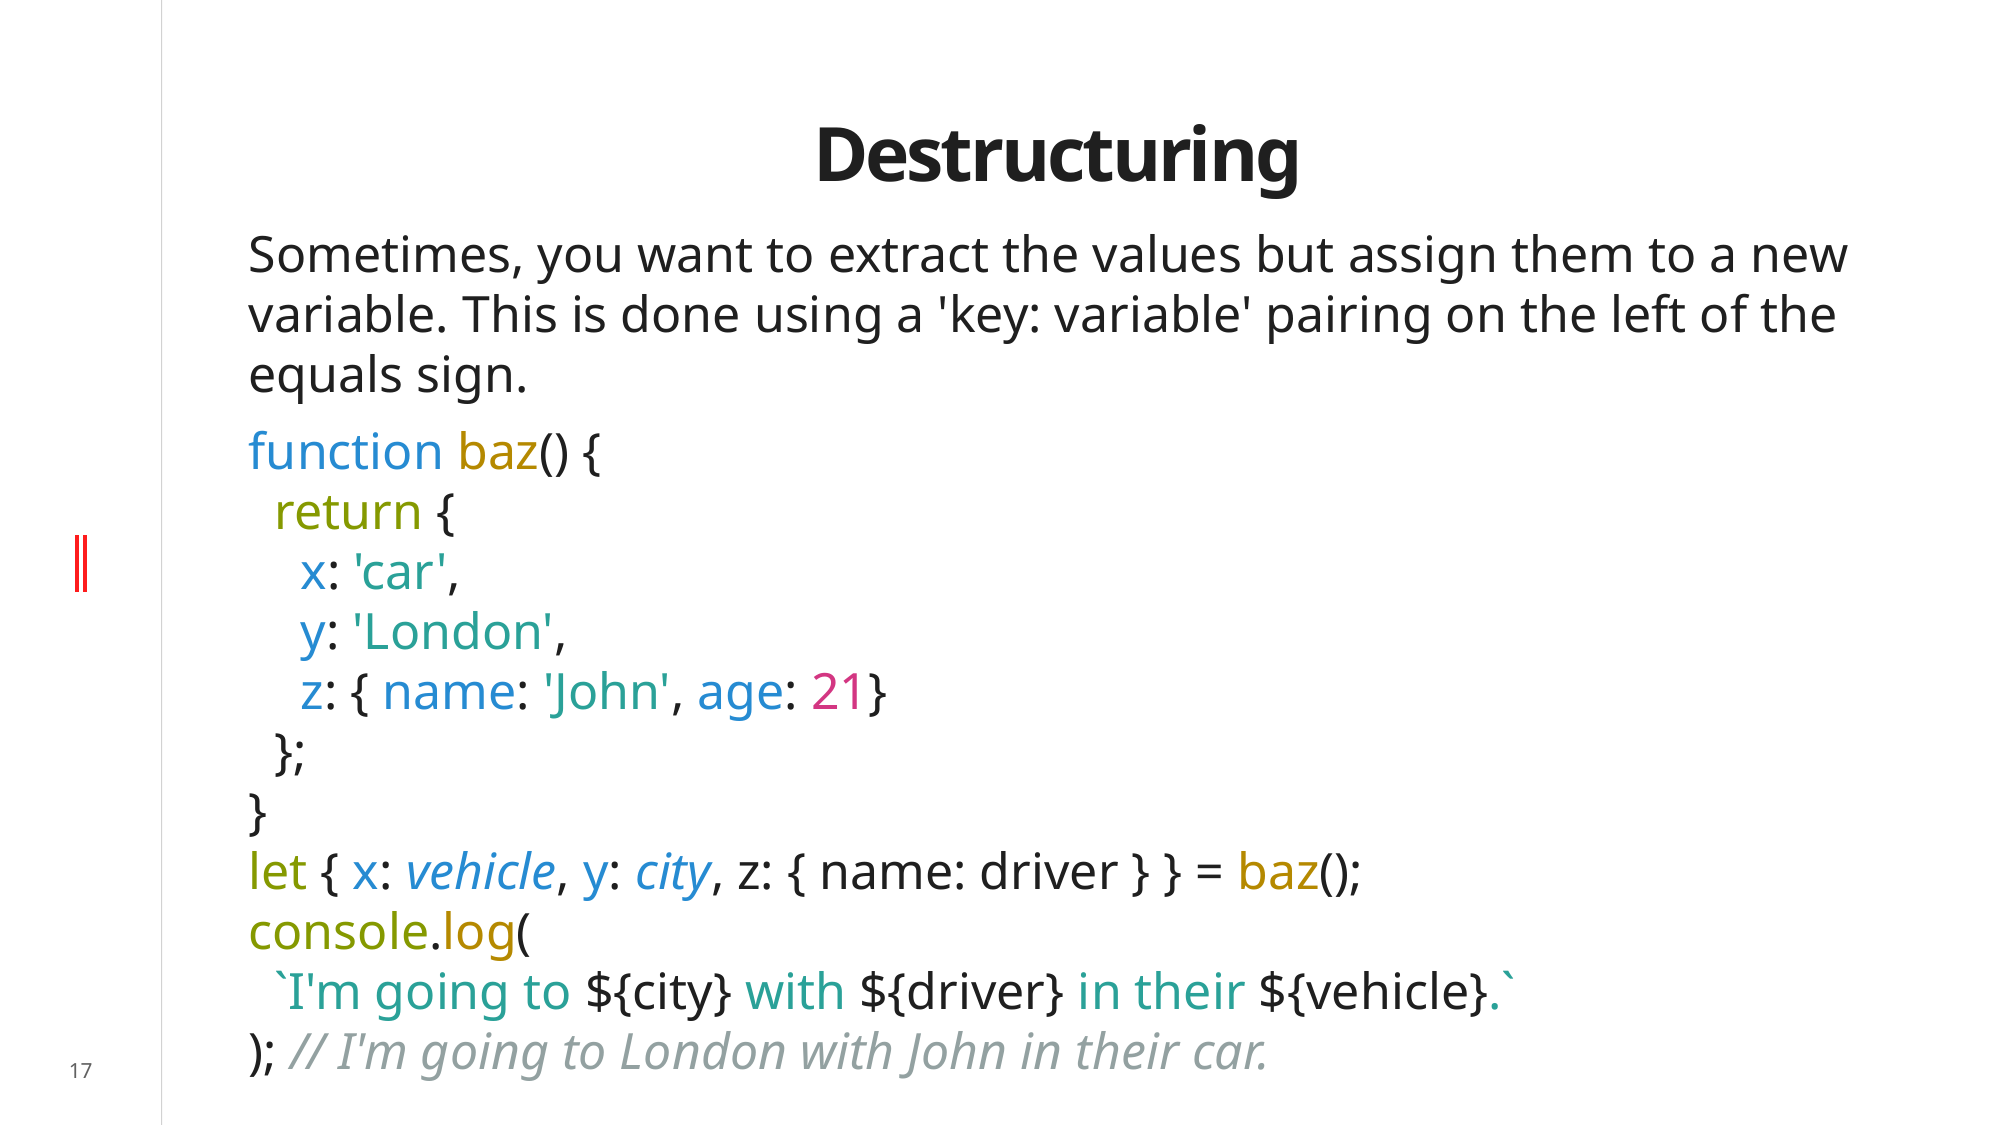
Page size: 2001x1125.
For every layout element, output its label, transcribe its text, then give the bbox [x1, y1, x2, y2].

text_box function baz() { return { x: 'car', y: 'London', z: { name: 'John', age: 21} }; } let { x: vehicle, y: city, z: { name: driver } } = baz(); console.log( `I'm going to ${city} with ${driver} in their ${vehicle}.` ); // I'm going to London with John in their car. [233, 412, 1812, 1125]
slide_number 17 [38, 1052, 123, 1091]
title Destructuring [304, 92, 1812, 214]
text_box Sometimes, you want to extract the values but assign them to a new variable. This is done using a 'key: variable' pairing on the left of the equals sign. [233, 214, 1888, 410]
